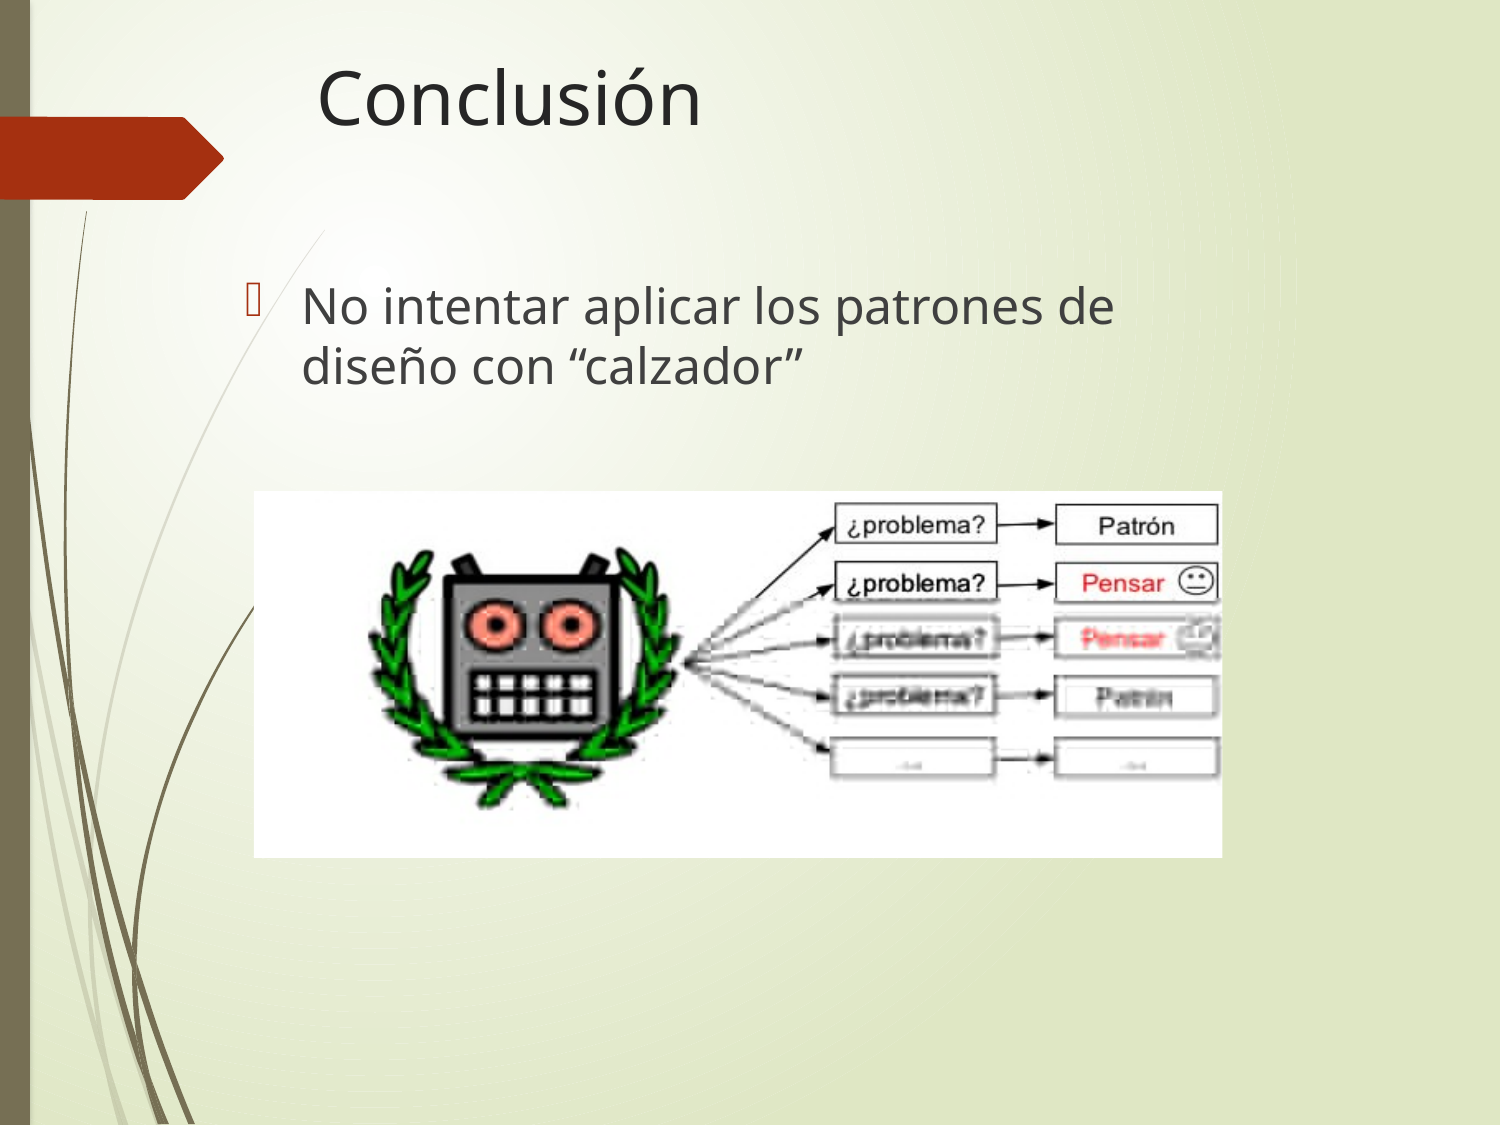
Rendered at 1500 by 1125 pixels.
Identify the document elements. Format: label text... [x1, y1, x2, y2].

title Conclusión [301, 42, 1382, 253]
list No intentar aplicar los patrones de diseño con “calzador” [230, 267, 1247, 457]
picture [253, 491, 1223, 859]
